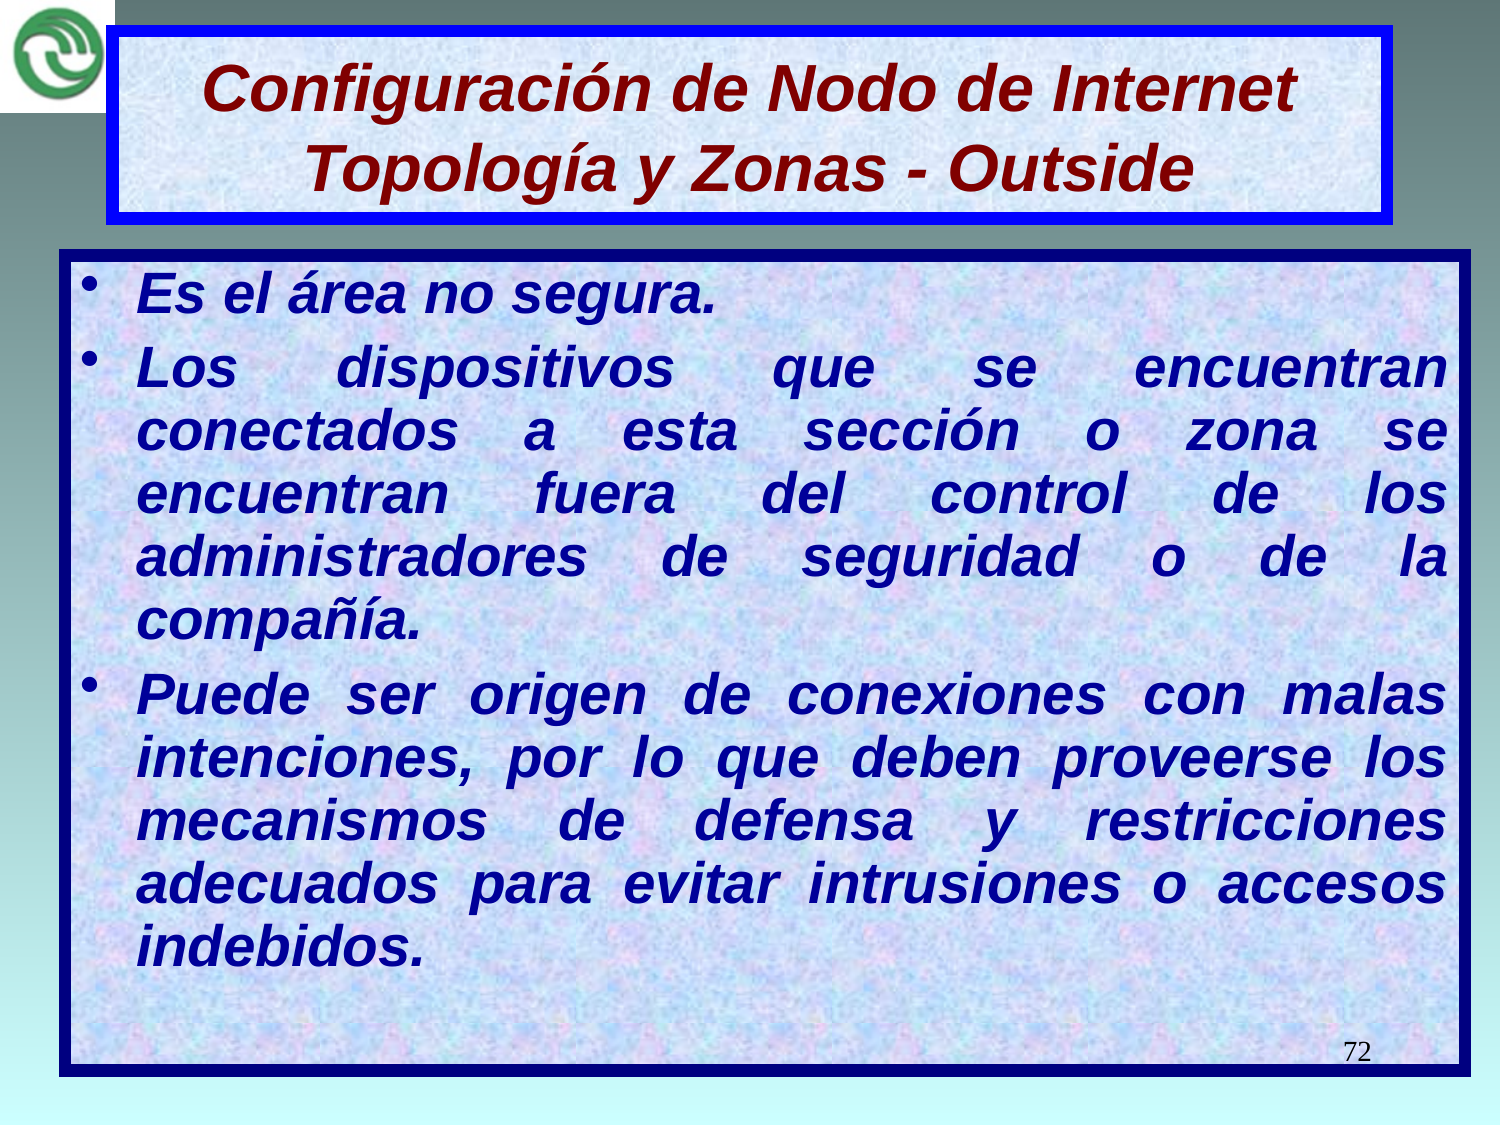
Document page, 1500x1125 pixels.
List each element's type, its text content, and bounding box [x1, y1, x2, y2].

list Es el área no segura. Los dispositivos que se encuentran conectados a esta sección o zona se encuentran fuera del control de los administradores de seguridad o de la compañía. Puede ser origen de conexiones con malas intenciones, por lo que deben proveerse los mecanismos de defensa y restricciones adecuados para evitar intrusiones o accesos indebidos. [64, 255, 1466, 1071]
title Configuración de Nodo de Internet Topología y Zonas - Outside [111, 30, 1388, 219]
picture [0, 0, 115, 113]
slide_number 72 [1074, 1024, 1388, 1101]
